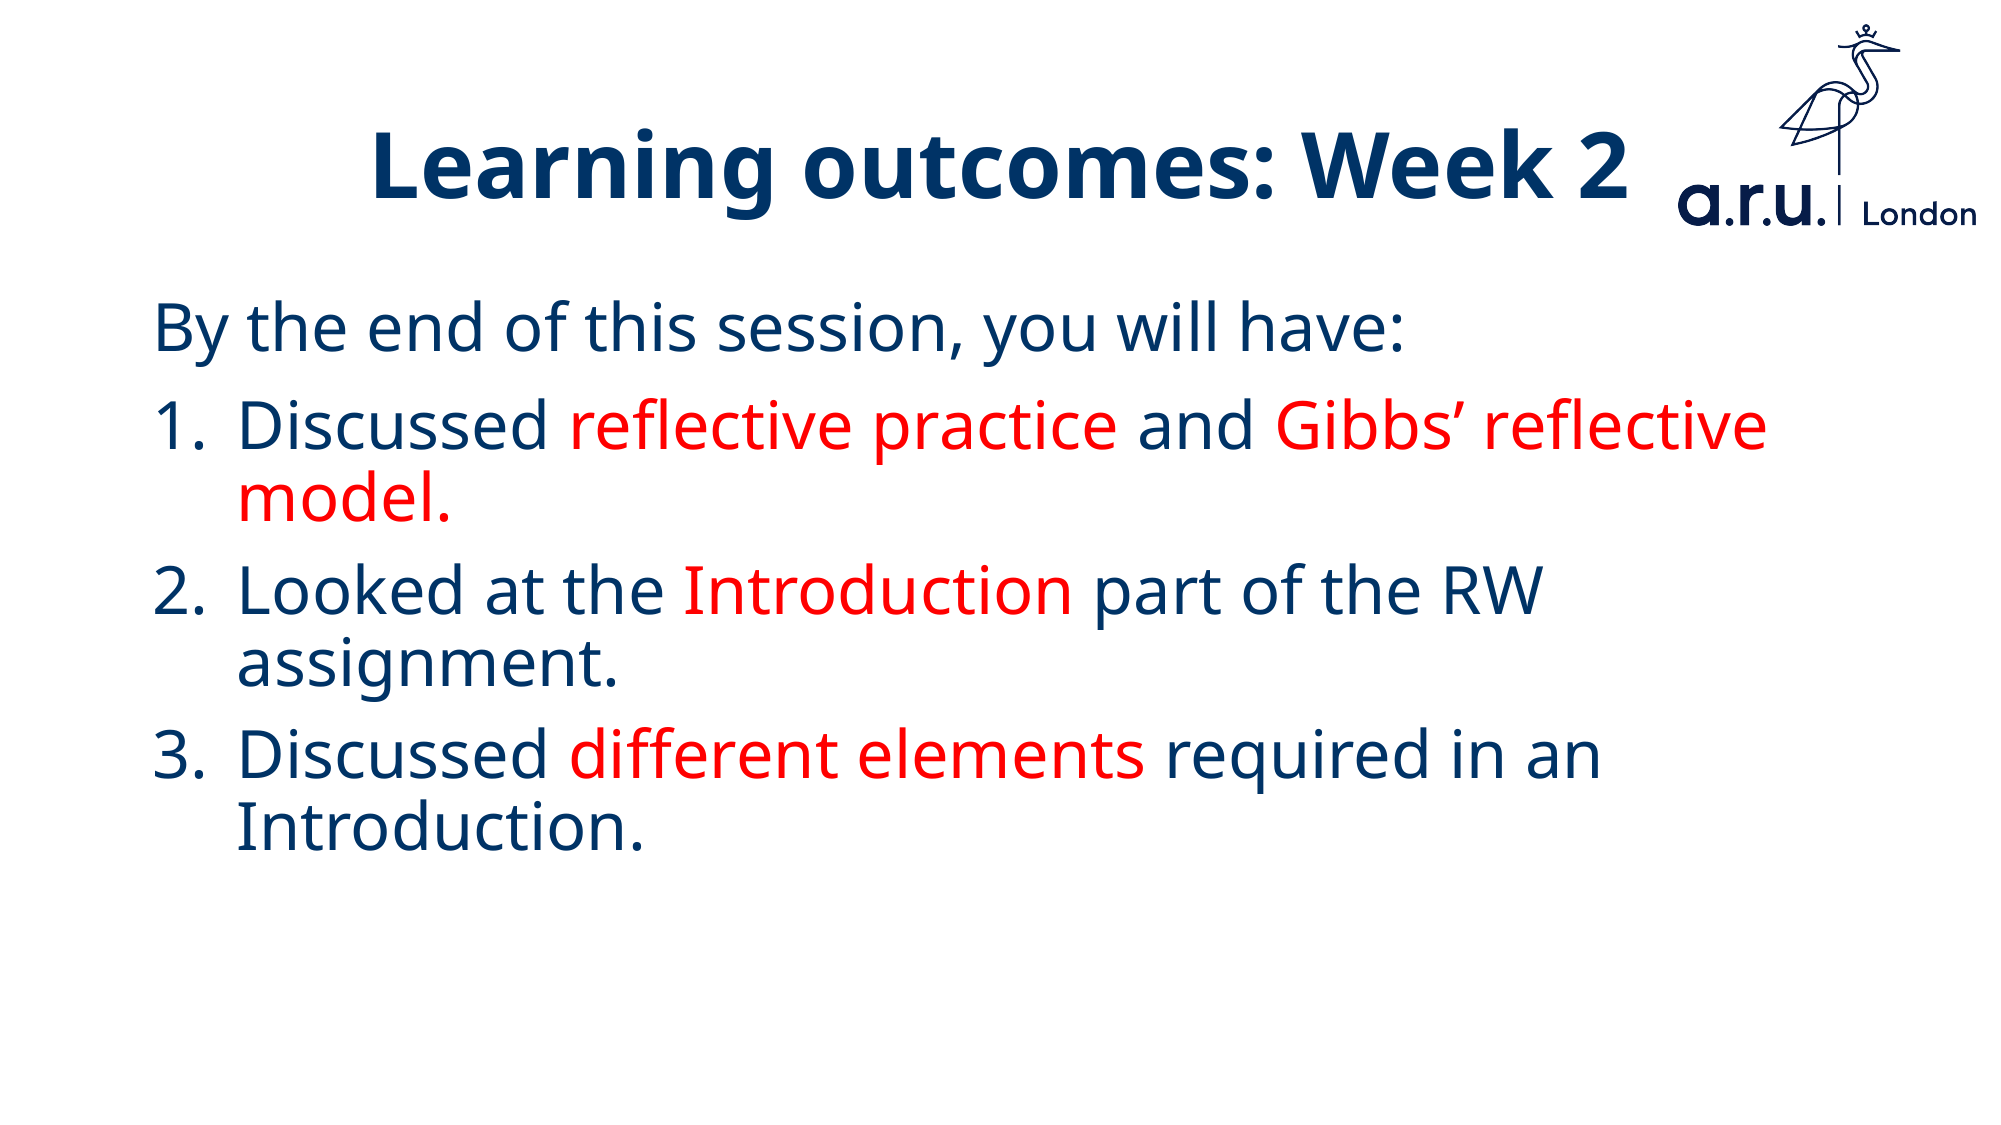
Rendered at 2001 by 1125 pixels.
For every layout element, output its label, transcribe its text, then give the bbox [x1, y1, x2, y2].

list Discussed reflective practice and Gibbs’ reflective model. Looked at the Introduction part of the RW assignment. Discussed different elements required in an Introduction. [137, 384, 1921, 1022]
title Learning outcomes: Week 2 [137, 59, 1863, 277]
text_box By the end of this session, you will have: [137, 277, 1863, 372]
picture [1678, 24, 1976, 226]
